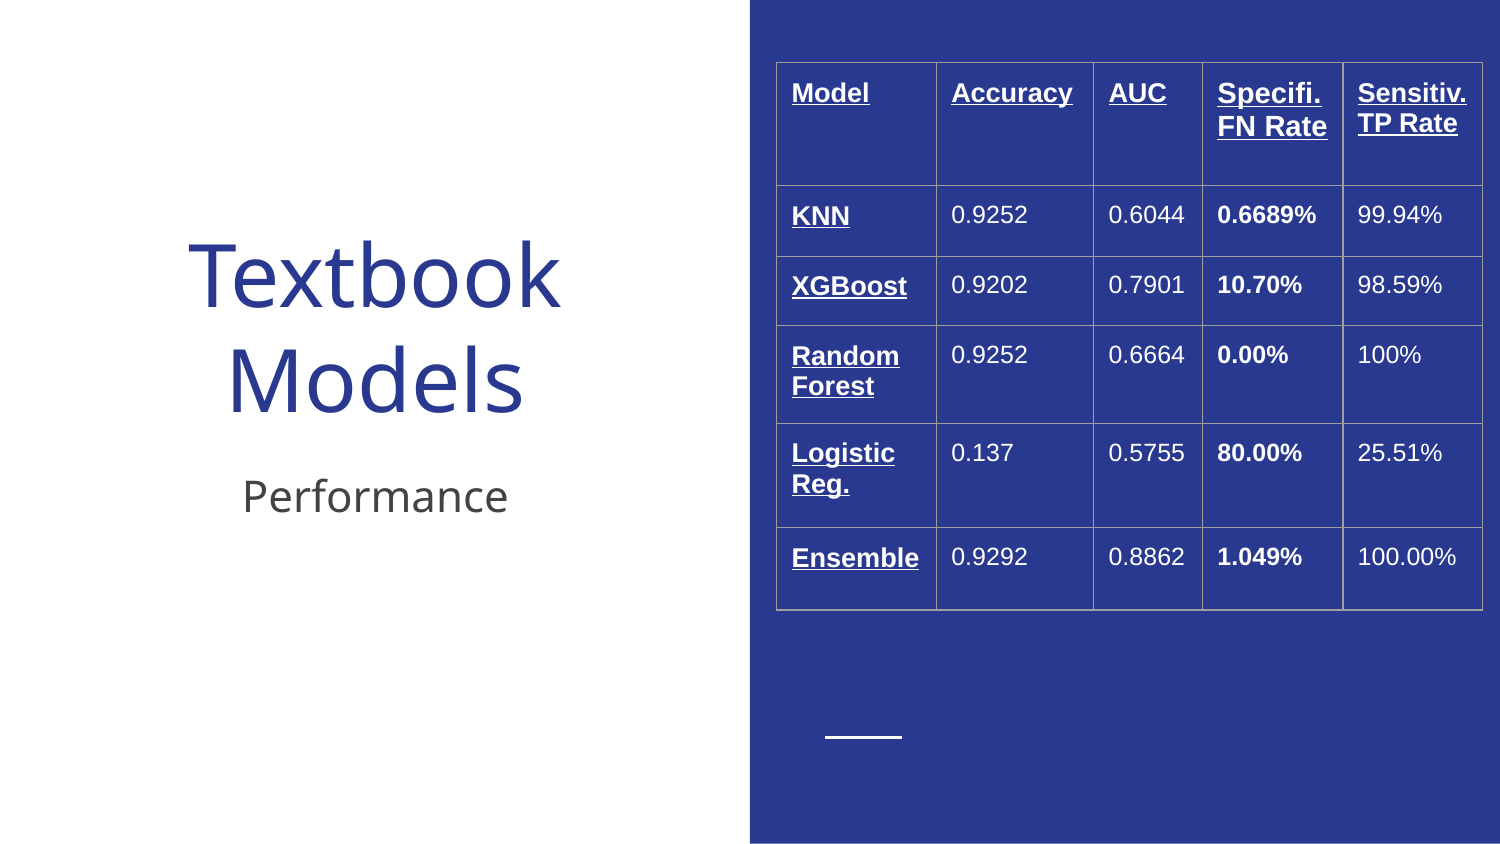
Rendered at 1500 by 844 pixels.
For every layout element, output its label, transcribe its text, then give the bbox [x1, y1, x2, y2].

table_cell 0.6664 [1094, 326, 1202, 423]
table_cell Ensemble [777, 528, 936, 609]
table_cell 0.6689% [1203, 186, 1342, 256]
table_cell 0.9252 [937, 186, 1093, 256]
table_cell 10.70% [1203, 257, 1342, 325]
table_cell 0.9252 [937, 326, 1093, 423]
table_cell 0.6044 [1094, 186, 1202, 256]
table_header Sensitiv. TP Rate [1344, 63, 1482, 185]
table_cell 0.8862 [1094, 528, 1202, 609]
table_cell KNN [777, 186, 936, 256]
table_cell 100% [1344, 326, 1482, 423]
table_cell 80.00% [1203, 424, 1342, 527]
table_cell 1.049% [1203, 528, 1342, 609]
table_cell 98.59% [1344, 257, 1482, 325]
table_header Model [777, 63, 936, 185]
table_cell XGBoost [777, 257, 936, 325]
table_cell 0.9292 [937, 528, 1093, 609]
table_cell 0.5755 [1094, 424, 1202, 527]
table_cell 0.9202 [937, 257, 1093, 325]
table_cell Random Forest [777, 326, 936, 423]
table_cell 100.00% [1344, 528, 1482, 609]
subtitle Performance [43, 454, 708, 663]
table_cell 0.00% [1203, 326, 1342, 423]
table_cell 25.51% [1344, 424, 1482, 527]
table_header Accuracy [937, 63, 1093, 185]
table_cell 99.94% [1344, 186, 1482, 256]
table_cell 0.137 [937, 424, 1093, 527]
table_cell Logistic Reg. [777, 424, 936, 527]
table_header AUC [1094, 63, 1202, 185]
table_cell 0.7901 [1094, 257, 1202, 325]
title Textbook Models [43, 188, 708, 446]
table_header Specifi. FN Rate [1203, 63, 1342, 185]
